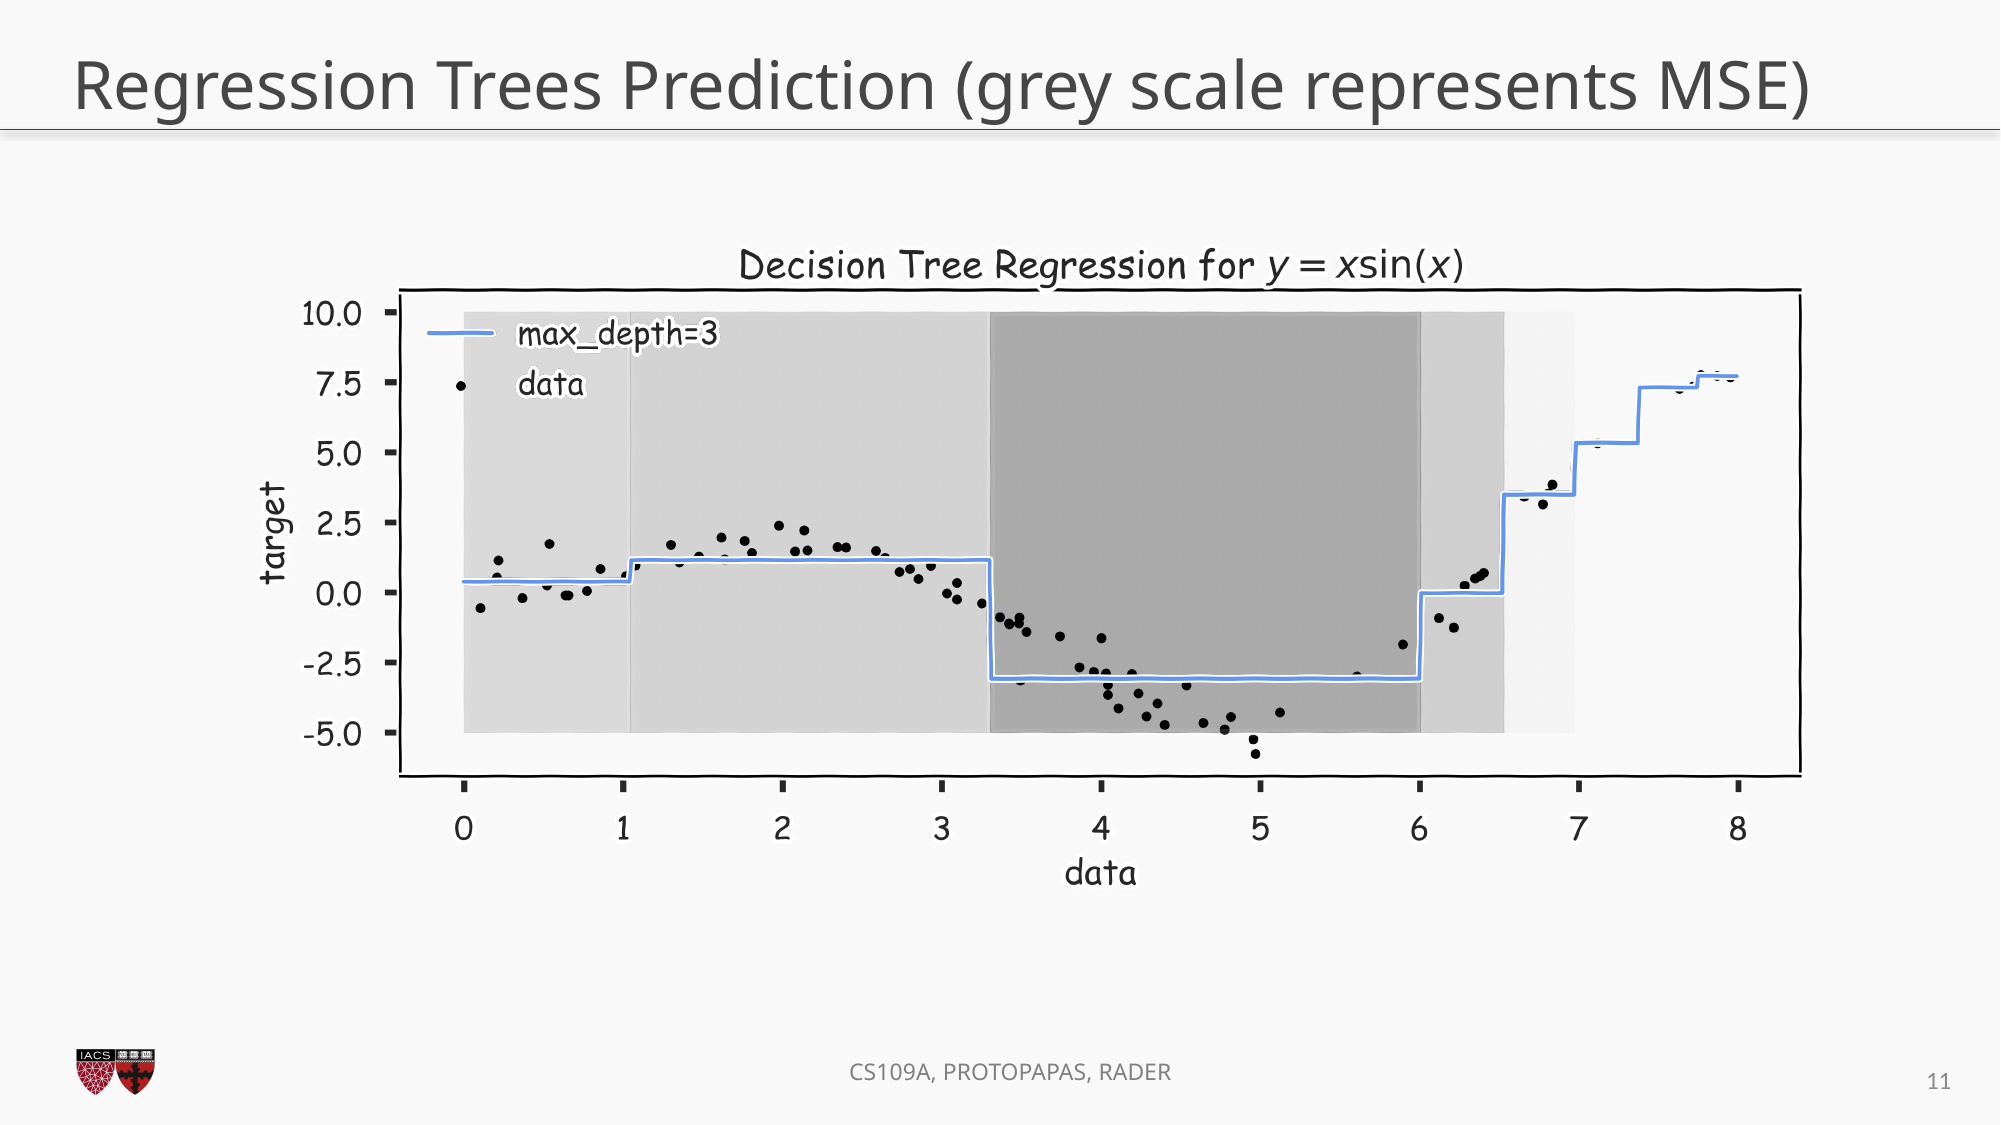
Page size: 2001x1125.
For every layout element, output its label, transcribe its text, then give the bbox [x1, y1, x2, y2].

slide_number 11 [1500, 1050, 1967, 1110]
title Regression Trees Prediction (grey scale represents MSE) [57, 35, 1943, 162]
picture [75, 1049, 155, 1095]
picture [0, 203, 2000, 919]
